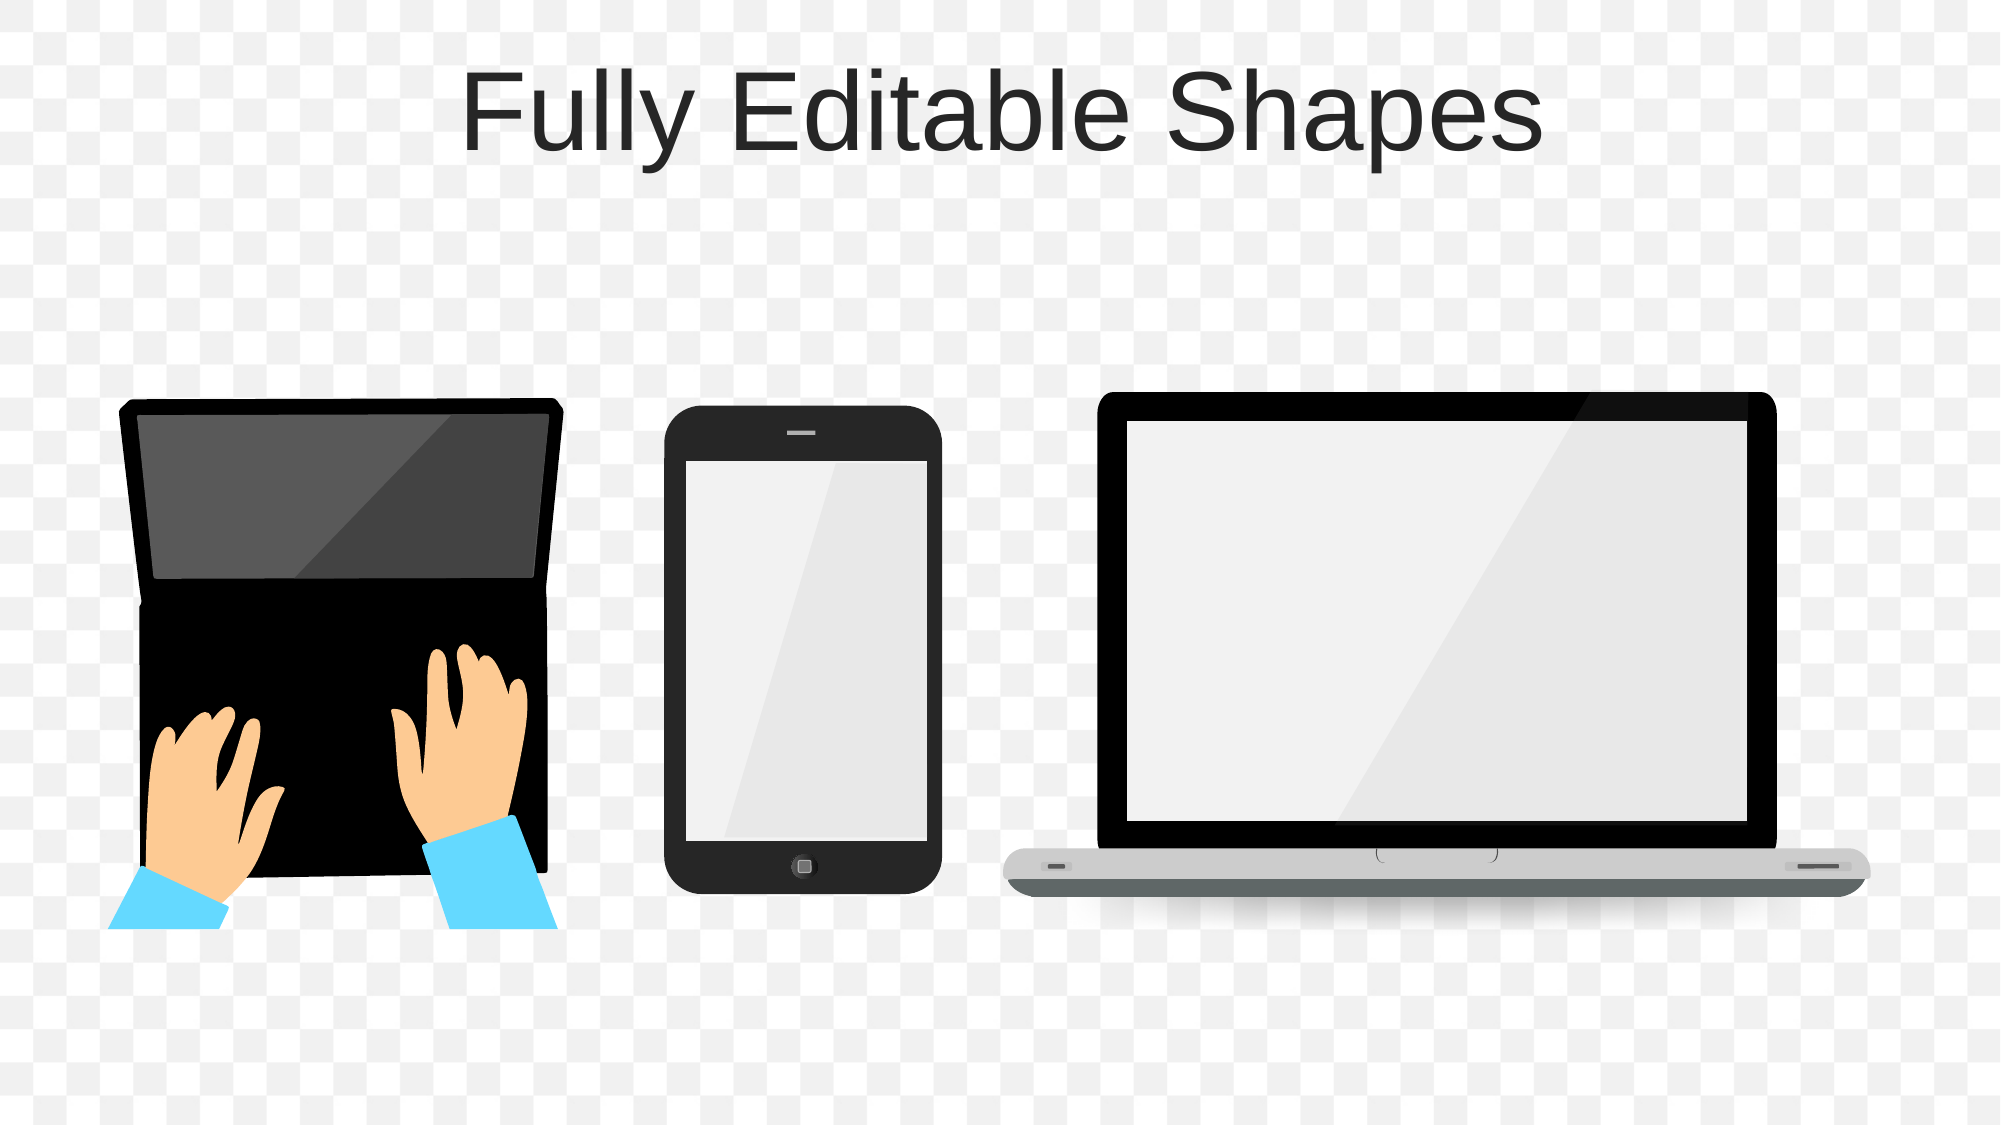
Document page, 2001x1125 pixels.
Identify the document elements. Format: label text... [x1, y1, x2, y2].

picture [0, 0, 2001, 1125]
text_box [840, 388, 2000, 936]
list Fully Editable Shapes [53, 54, 1952, 174]
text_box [107, 397, 564, 930]
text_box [664, 405, 943, 895]
